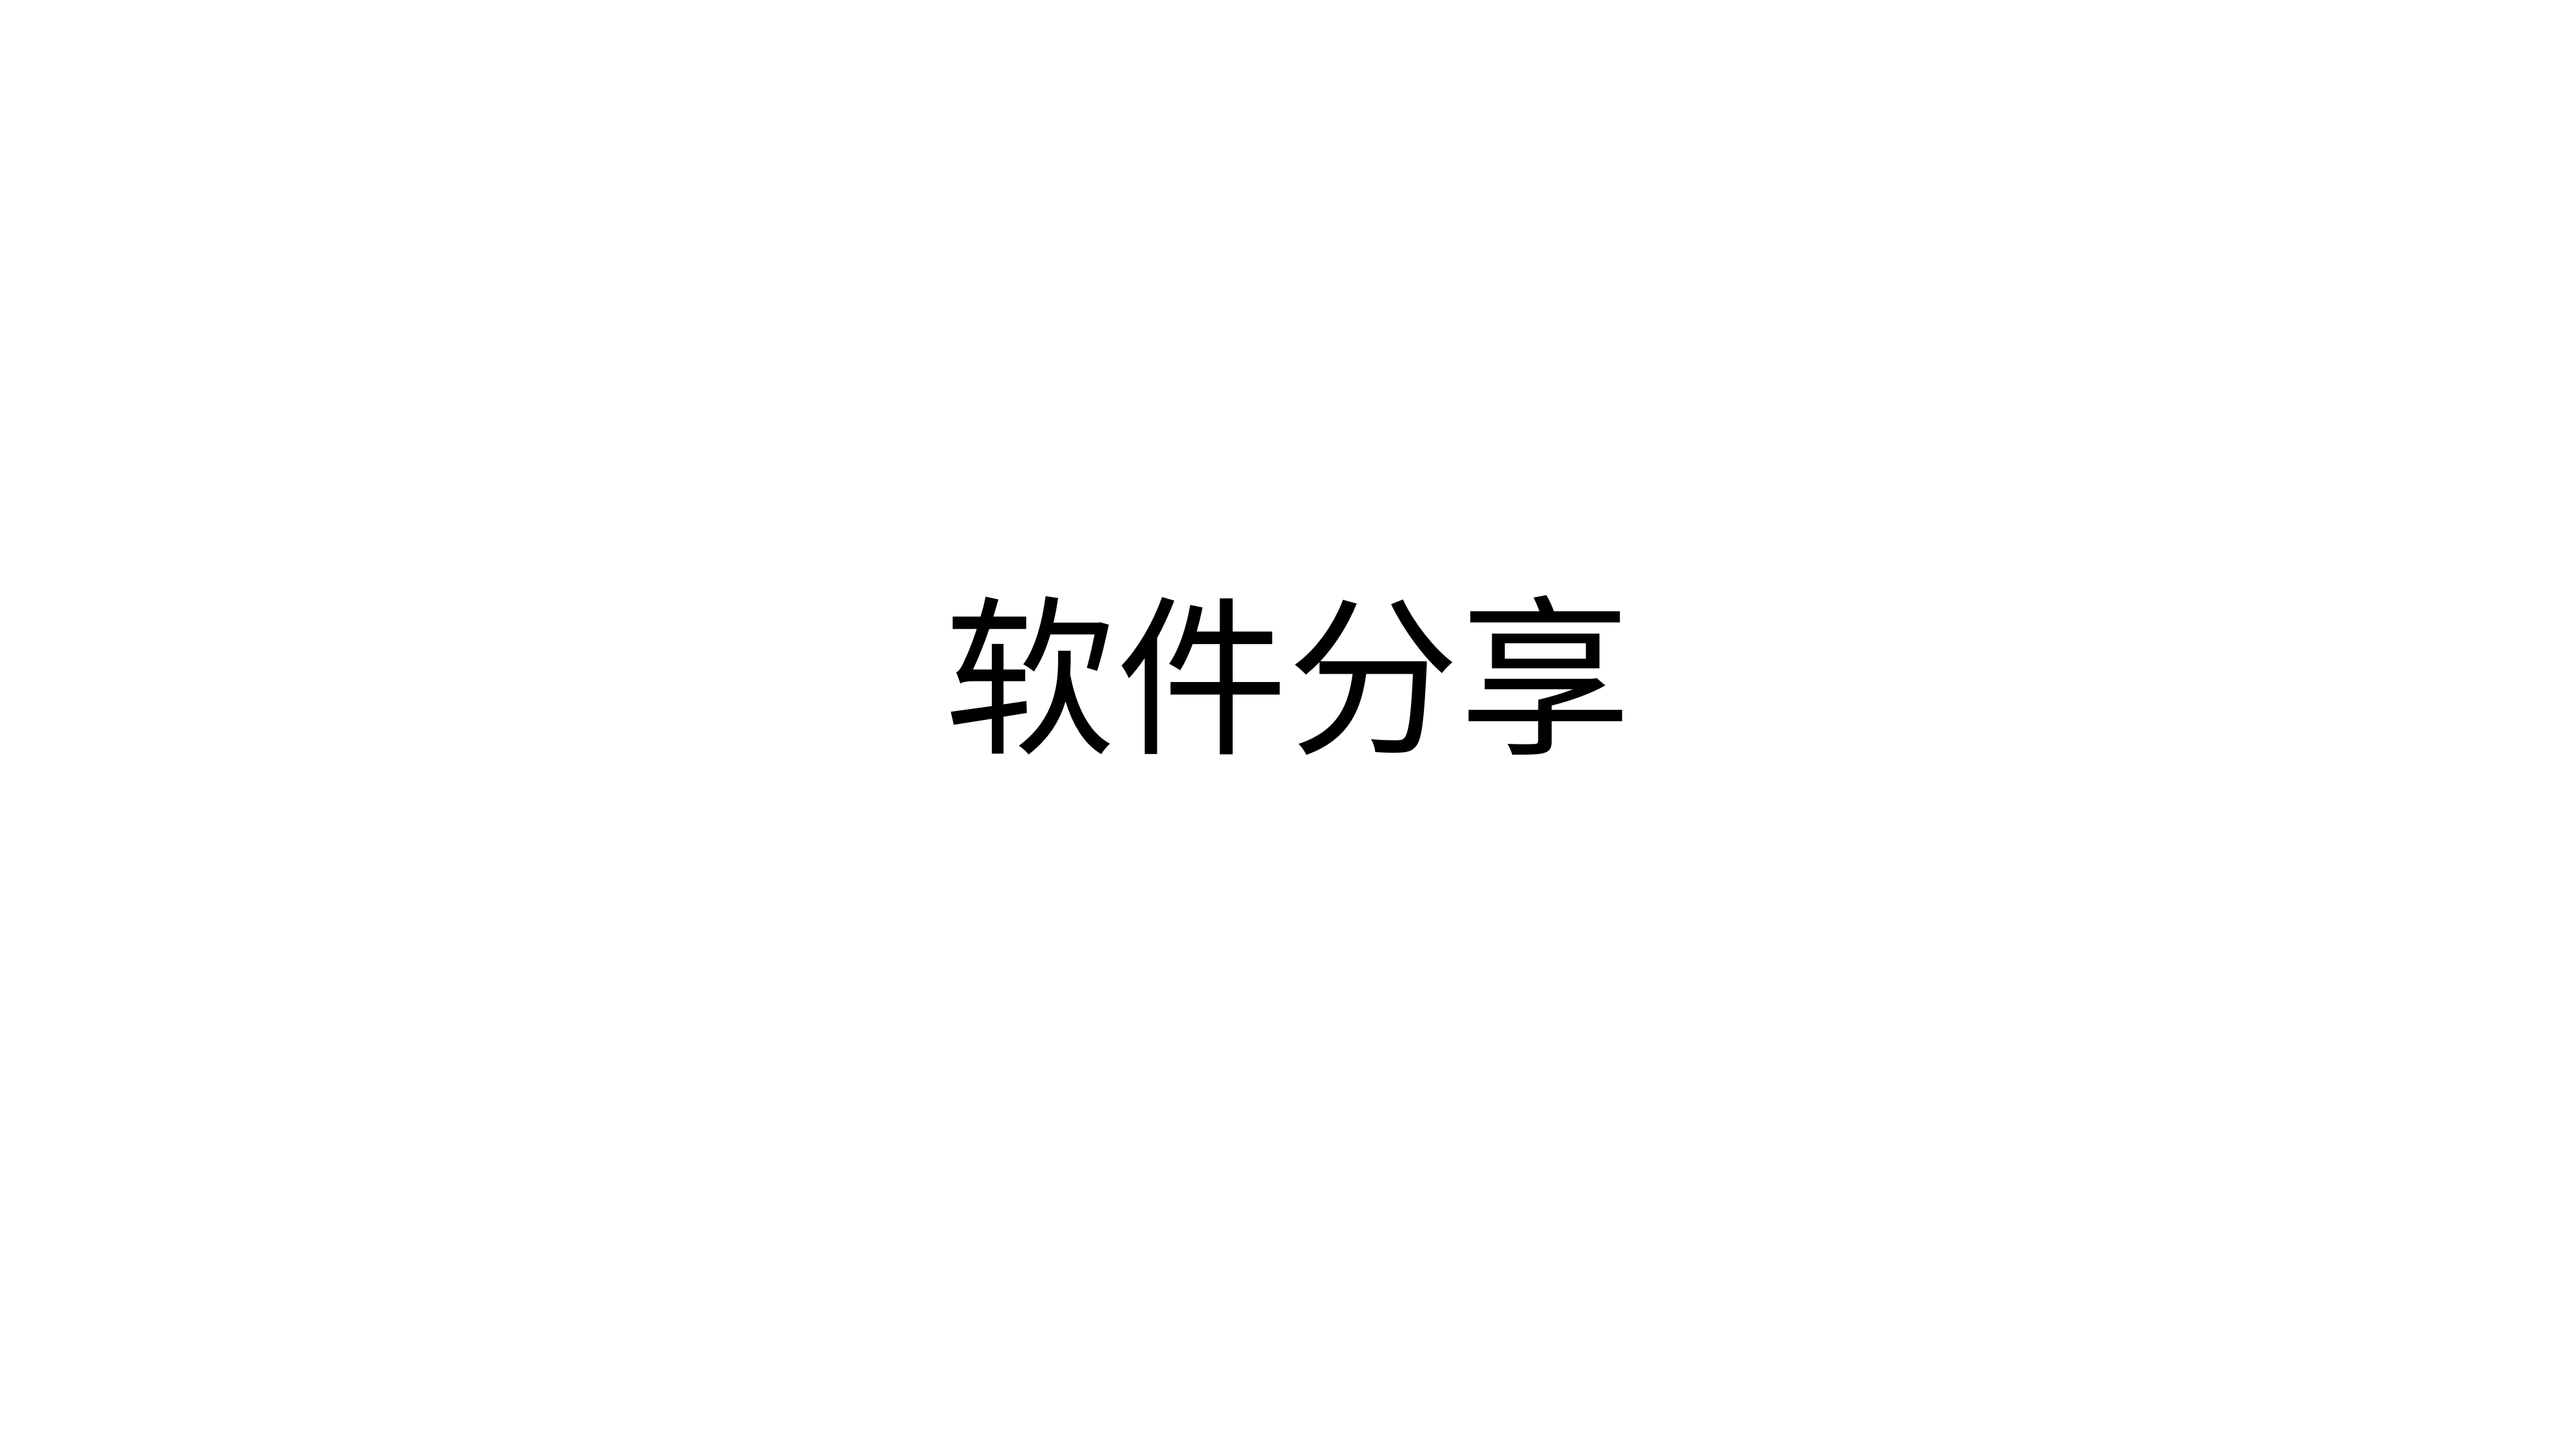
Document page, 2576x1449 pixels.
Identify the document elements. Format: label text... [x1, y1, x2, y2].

title 软件分享 [128, 342, 2448, 1041]
